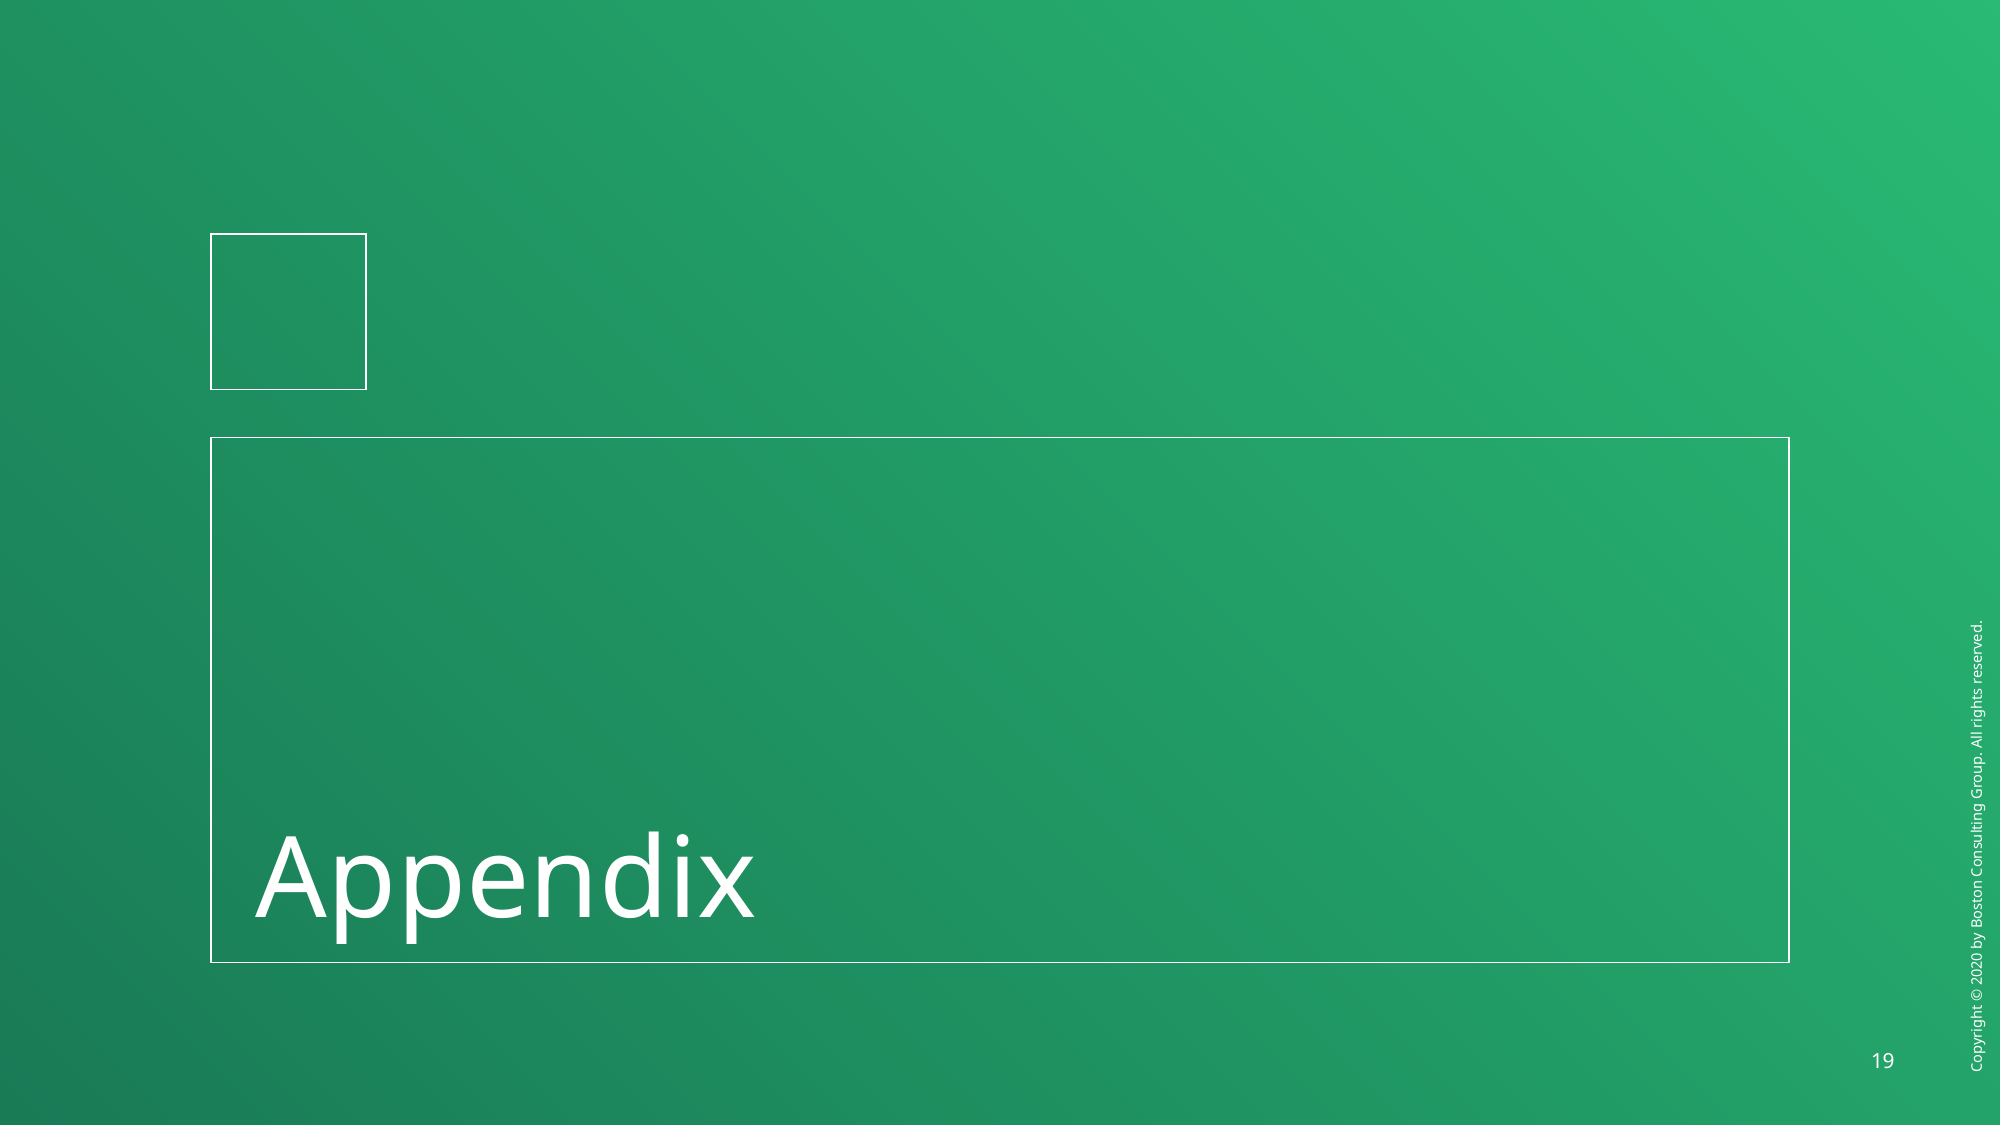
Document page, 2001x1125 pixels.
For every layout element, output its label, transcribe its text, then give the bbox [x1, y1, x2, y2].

title Appendix [210, 437, 1790, 963]
